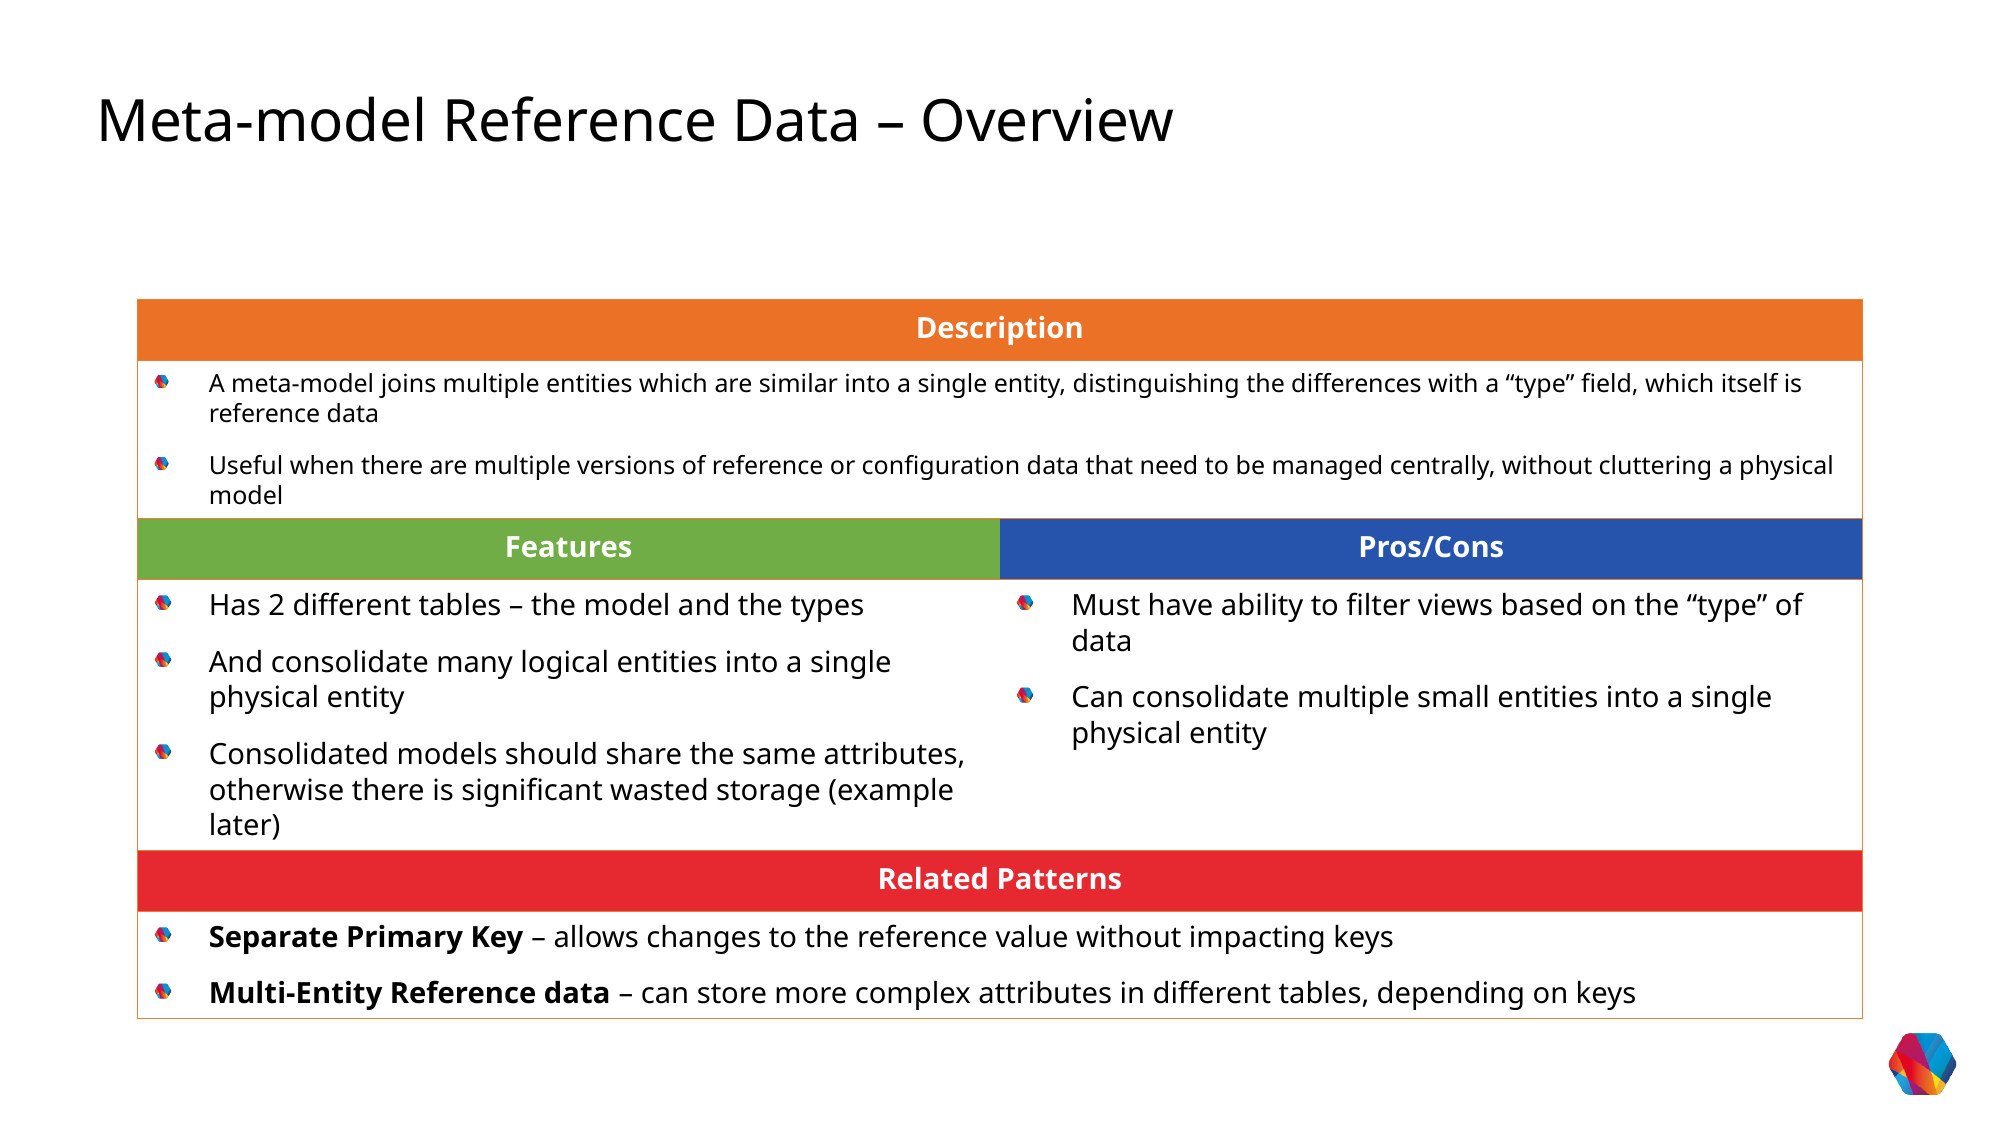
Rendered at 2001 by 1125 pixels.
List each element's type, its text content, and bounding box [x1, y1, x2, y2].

table_cell Features [138, 519, 1000, 579]
picture [1014, 592, 1036, 613]
picture [152, 372, 170, 391]
table_cell Related Patterns [138, 851, 1862, 911]
table_cell A meta-model joins multiple entities which are similar into a single entity, distinguishing the differences with a “type” field, which itself is reference data Useful when there are multiple versions of reference or configuration data that need to be managed centrally, without cluttering a physical model [138, 361, 1862, 518]
picture [1014, 684, 1036, 706]
table_cell Pros/Cons [1000, 519, 1862, 579]
table_cell Must have ability to filter views based on the “type” of data Can consolidate multiple small entities into a single physical entity [1000, 580, 1862, 850]
picture [152, 924, 173, 945]
table_cell Has 2 different tables – the model and the types And consolidate many logical entities into a single physical entity Consolidated models should share the same attributes, otherwise there is significant wasted storage (example later) [138, 580, 1000, 850]
list Meta-model Reference Data – Overview [81, 80, 1671, 165]
picture [152, 592, 173, 613]
picture [152, 649, 173, 670]
table_header Description [138, 300, 1862, 360]
picture [1883, 1028, 1961, 1100]
picture [152, 454, 170, 473]
picture [152, 741, 173, 762]
picture [152, 980, 173, 1002]
table_cell Separate Primary Key – allows changes to the reference value without impacting keys Multi-Entity Reference data – can store more complex attributes in different tables, depending on keys [138, 912, 1862, 1018]
